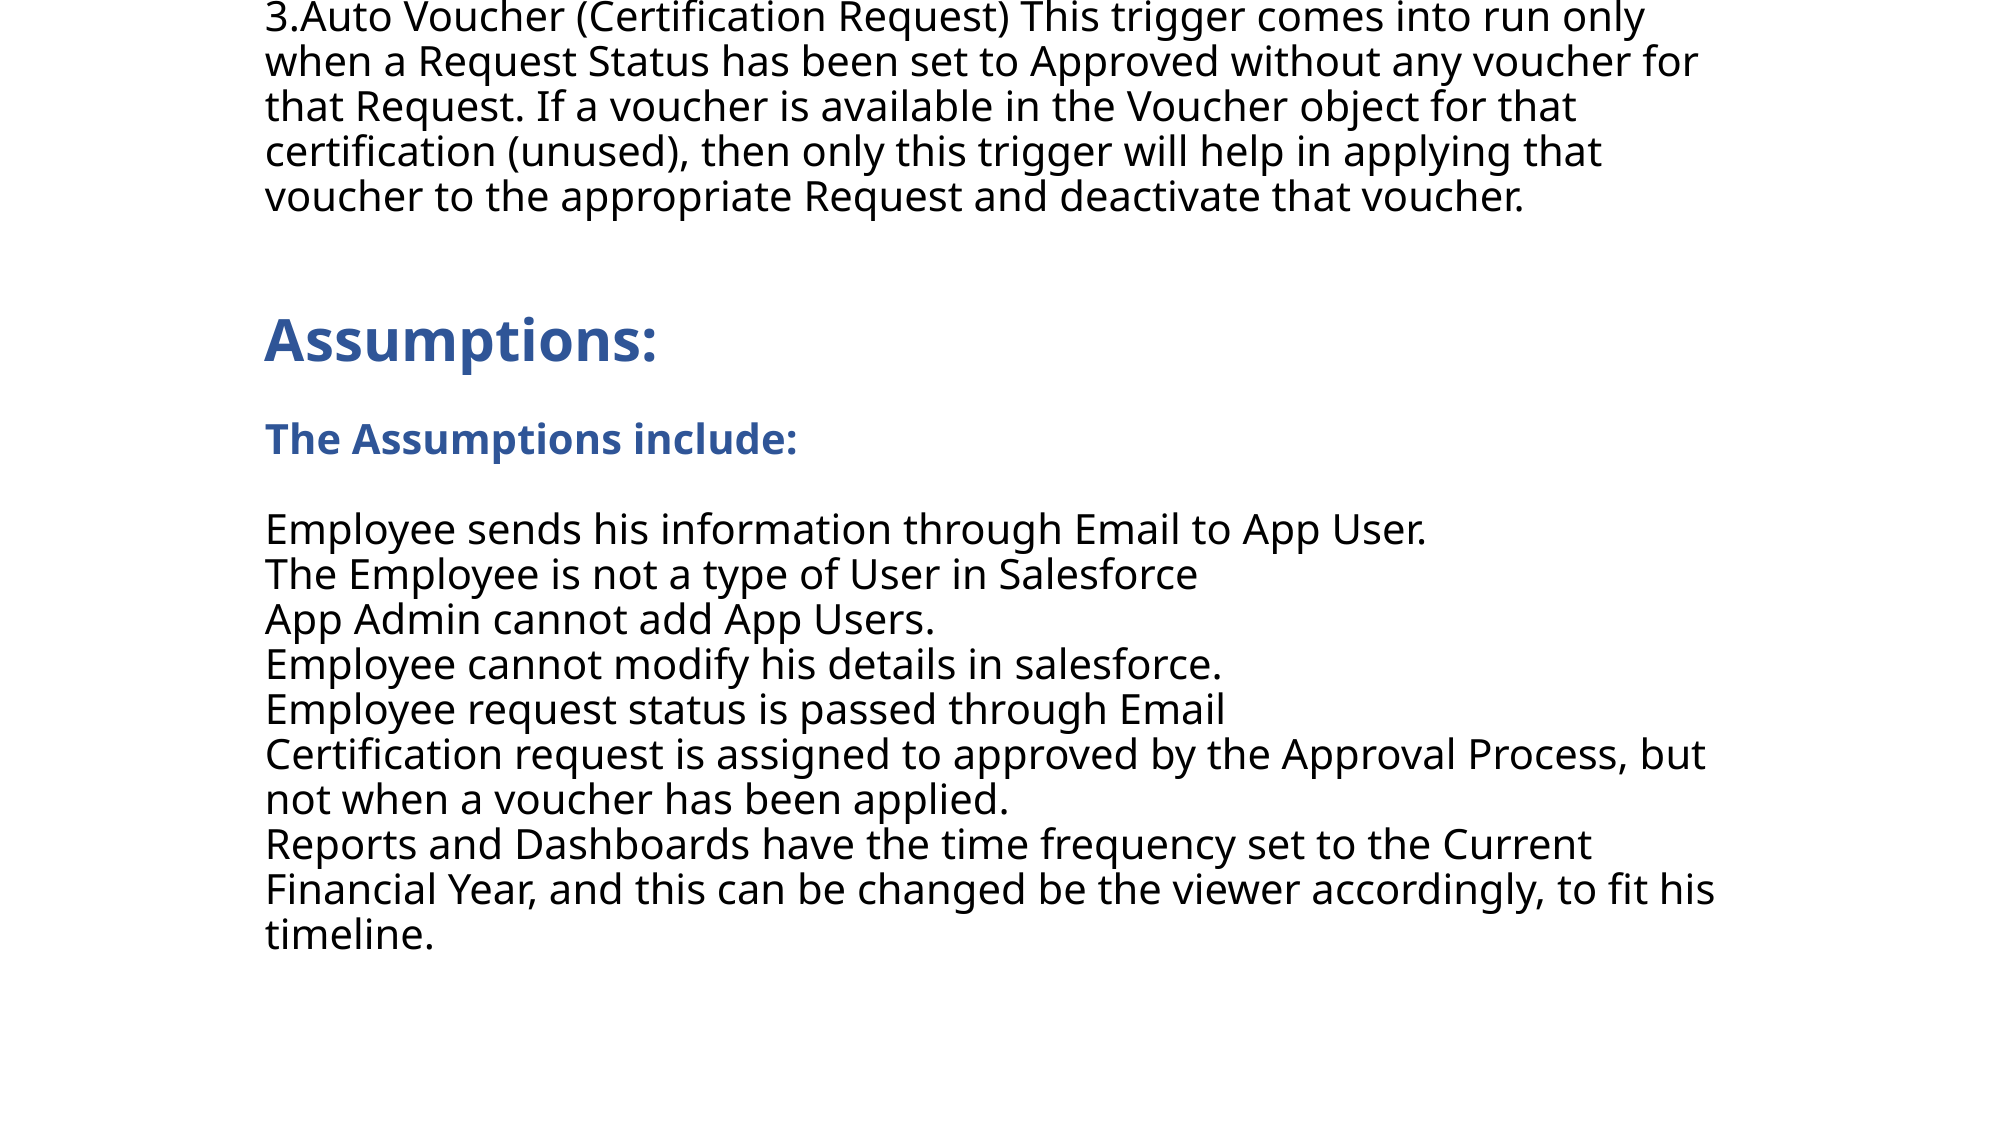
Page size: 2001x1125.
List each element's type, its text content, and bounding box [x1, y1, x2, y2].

title 3.Auto Voucher (Certification Request) This trigger comes into run only when a Request Status has been set to Approved without any voucher for that Request. If a voucher is available in the Voucher object for that certification (unused), then only this trigger will help in applying that voucher to the appropriate Request and deactivate that voucher. Assumptions: The Assumptions include: Employee sends his information through Email to App User. The Employee is not a type of User in Salesforce App Admin cannot add App Users. Employee cannot modify his details in salesforce. Employee request status is passed through Email Certification request is assigned to approved by the Approval Process, but not when a voucher has been applied. Reports and Dashboards have the time frequency set to the Current Financial Year, and this can be changed be the viewer accordingly, to fit his timeline. [249, 50, 1750, 984]
